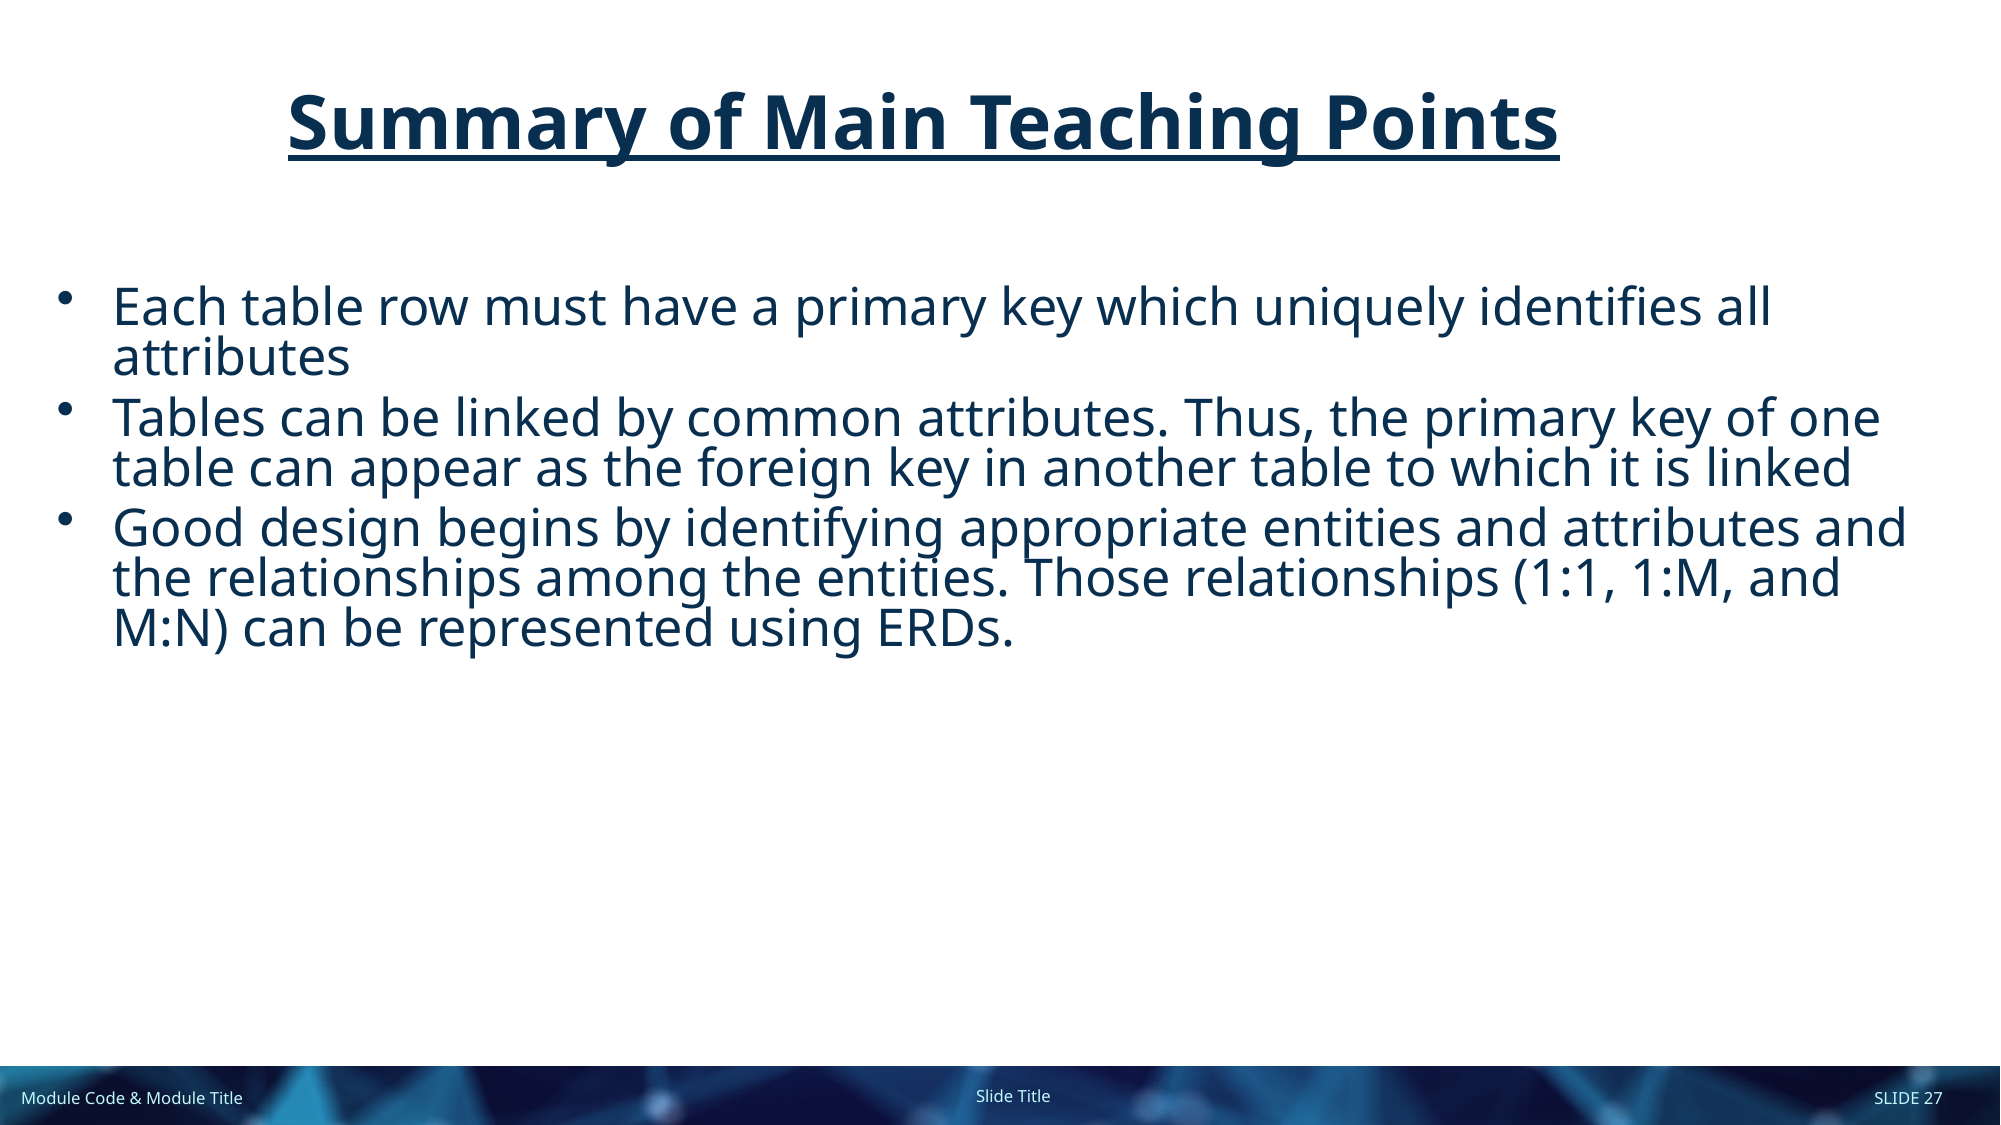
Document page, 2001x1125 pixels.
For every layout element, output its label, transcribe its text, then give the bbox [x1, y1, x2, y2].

picture [0, 1066, 2000, 1125]
text_box Summary of Main Teaching Points [273, 67, 1576, 173]
list Each table row must have a primary key which uniquely identifies all attributes Tables can be linked by common attributes. Thus, the primary key of one table can appear as the foreign key in another table to which it is linked Good design begins by identifying appropriate entities and attributes and the relationships among the entities. Those relationships (1:1, 1:M, and M:N) can be represented using ERDs. [41, 278, 1969, 1021]
